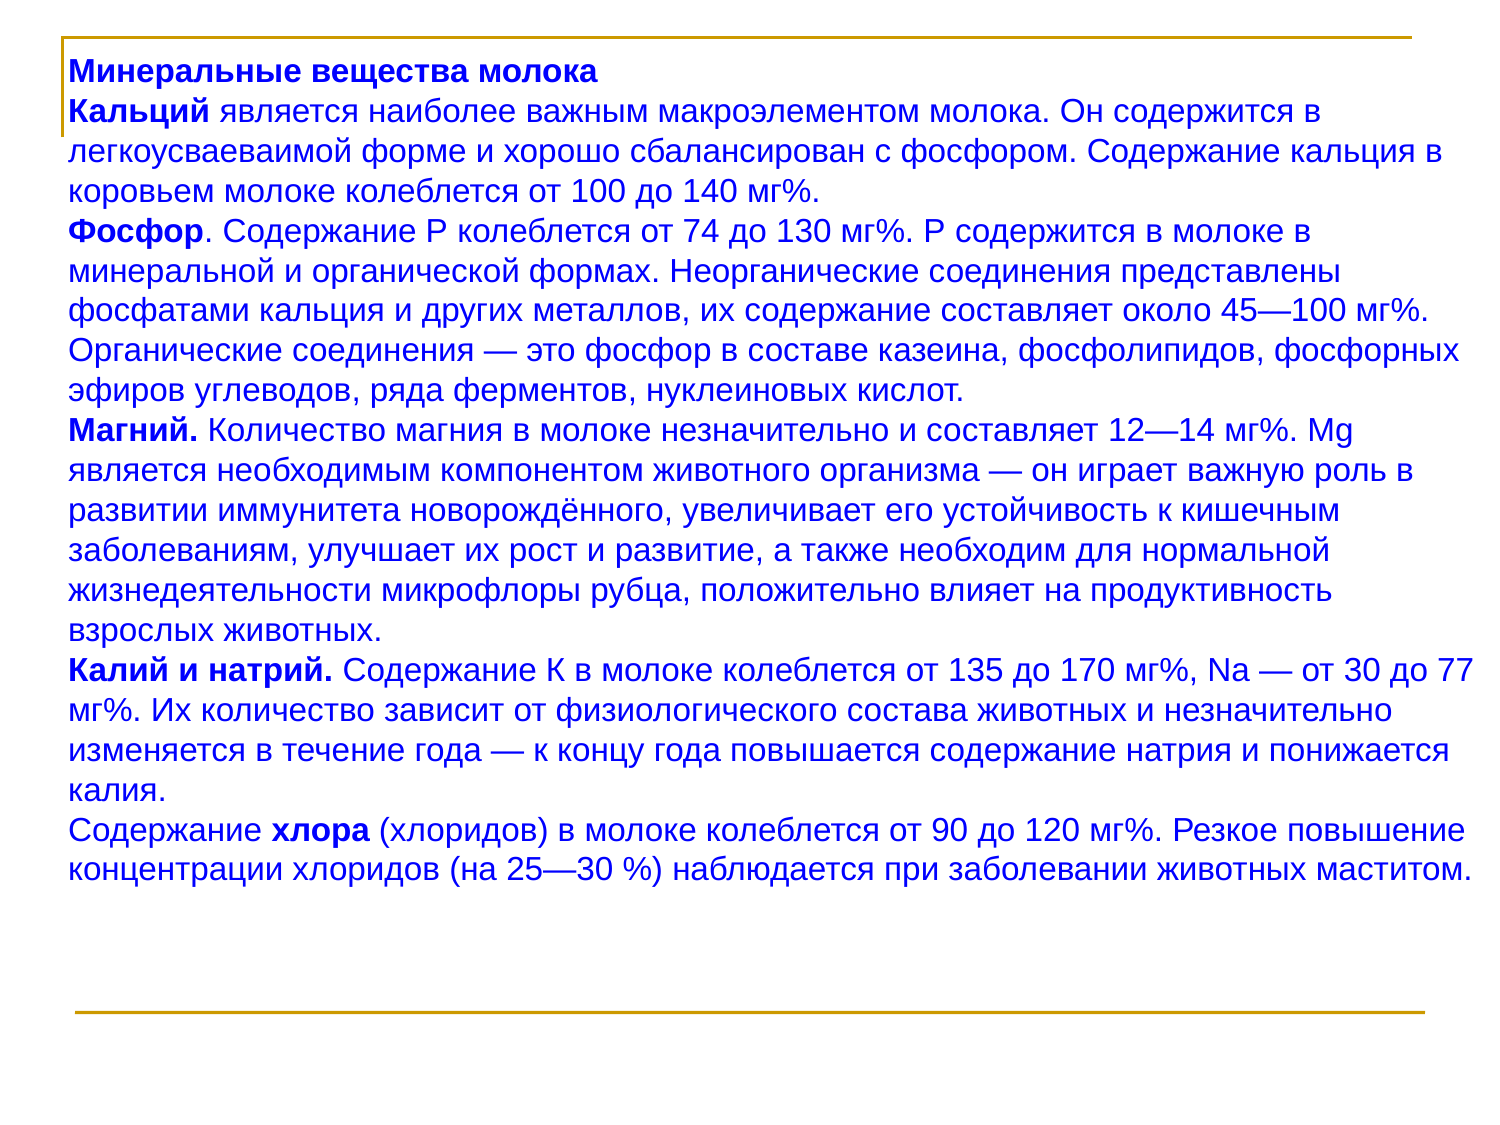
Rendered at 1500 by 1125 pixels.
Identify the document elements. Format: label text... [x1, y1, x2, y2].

text_box Минеральные вещества молока Кальций является наиболее важным макроэлементом молока. Он содержится в легкоусваеваимой форме и хорошо сбалансирован с фосфором. Содержание кальция в коровьем молоке колеблется от 100 до 140 мг%. Фосфор. Содержание Р колеблется от 74 до 130 мг%. Р содержится в молоке в минеральной и органической формах. Неорганические соединения представлены фосфатами кальция и других металлов, их содержание составляет около 45—100 мг%. Органические соединения — это фосфор в составе казеина, фосфолипидов, фосфорных эфиров углеводов, ряда ферментов, нуклеиновых кислот. Магний. Количество магния в молоке незначительно и составляет 12—14 мг%. Mg является необходимым компонентом животного организма — он играет важную роль в развитии иммунитета новорождённого, увеличивает его устойчивость к кишечным заболеваниям, улучшает их рост и развитие, а также необходим для нормальной жизнедеятельности микрофлоры рубца, положительно влияет на продуктивность взрослых животных. Калий и натрий. Содержание К в молоке колеблется от 135 до 170 мг%, Na — от 30 до 77 мг%. Их количество зависит от физиологического состава животных и незначительно изменяется в течение года — к концу года повышается содержание натрия и понижается калия. Содержание хлора (хлоридов) в молоке колеблется от 90 до 120 мг%. Резкое повышение концентрации хлоридов (на 25—30 %) наблюдается при заболевании животных маститом. [53, 41, 1500, 895]
